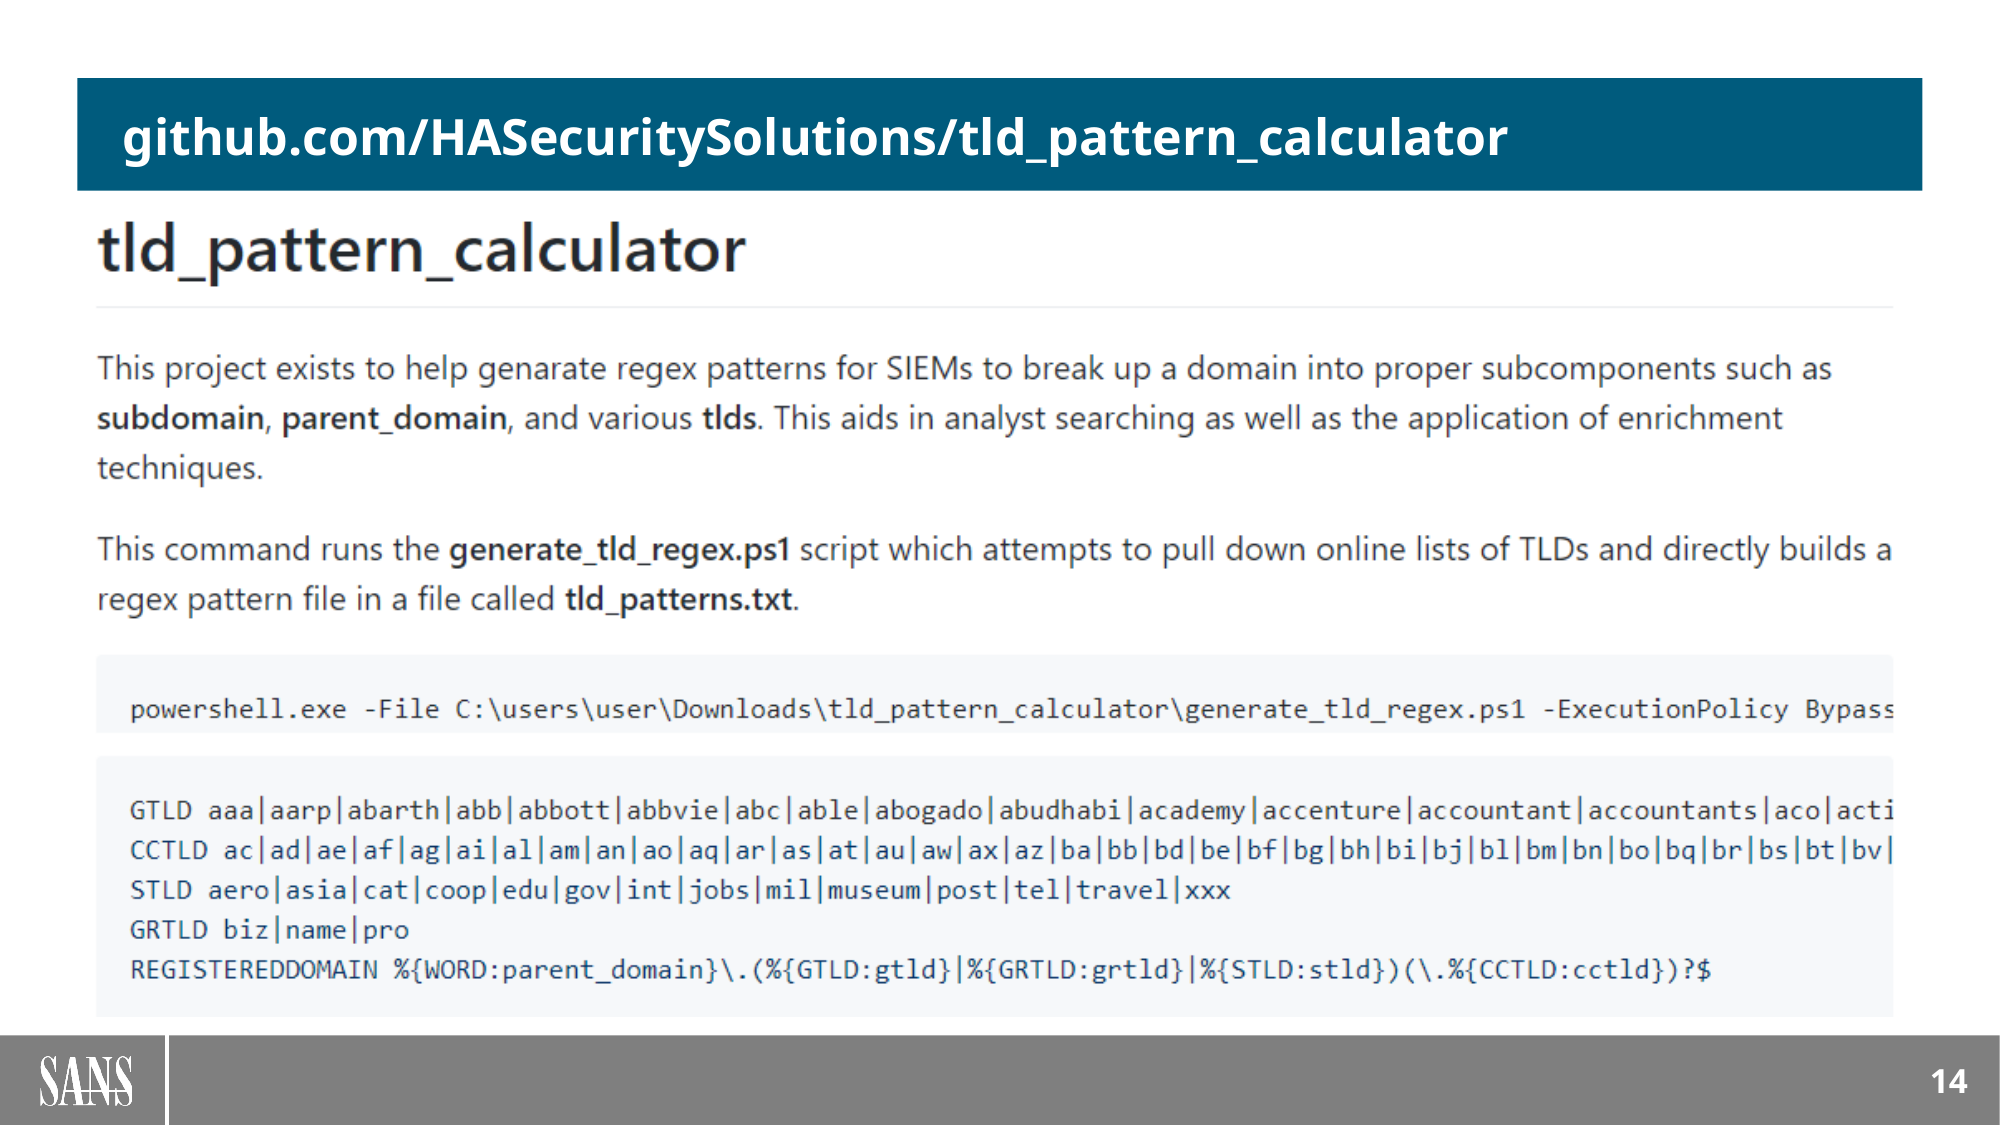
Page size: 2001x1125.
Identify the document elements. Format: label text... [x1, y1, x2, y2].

picture [74, 211, 1925, 1017]
title github.com/HASecuritySolutions/tld_pattern_calculator [107, 78, 1893, 191]
